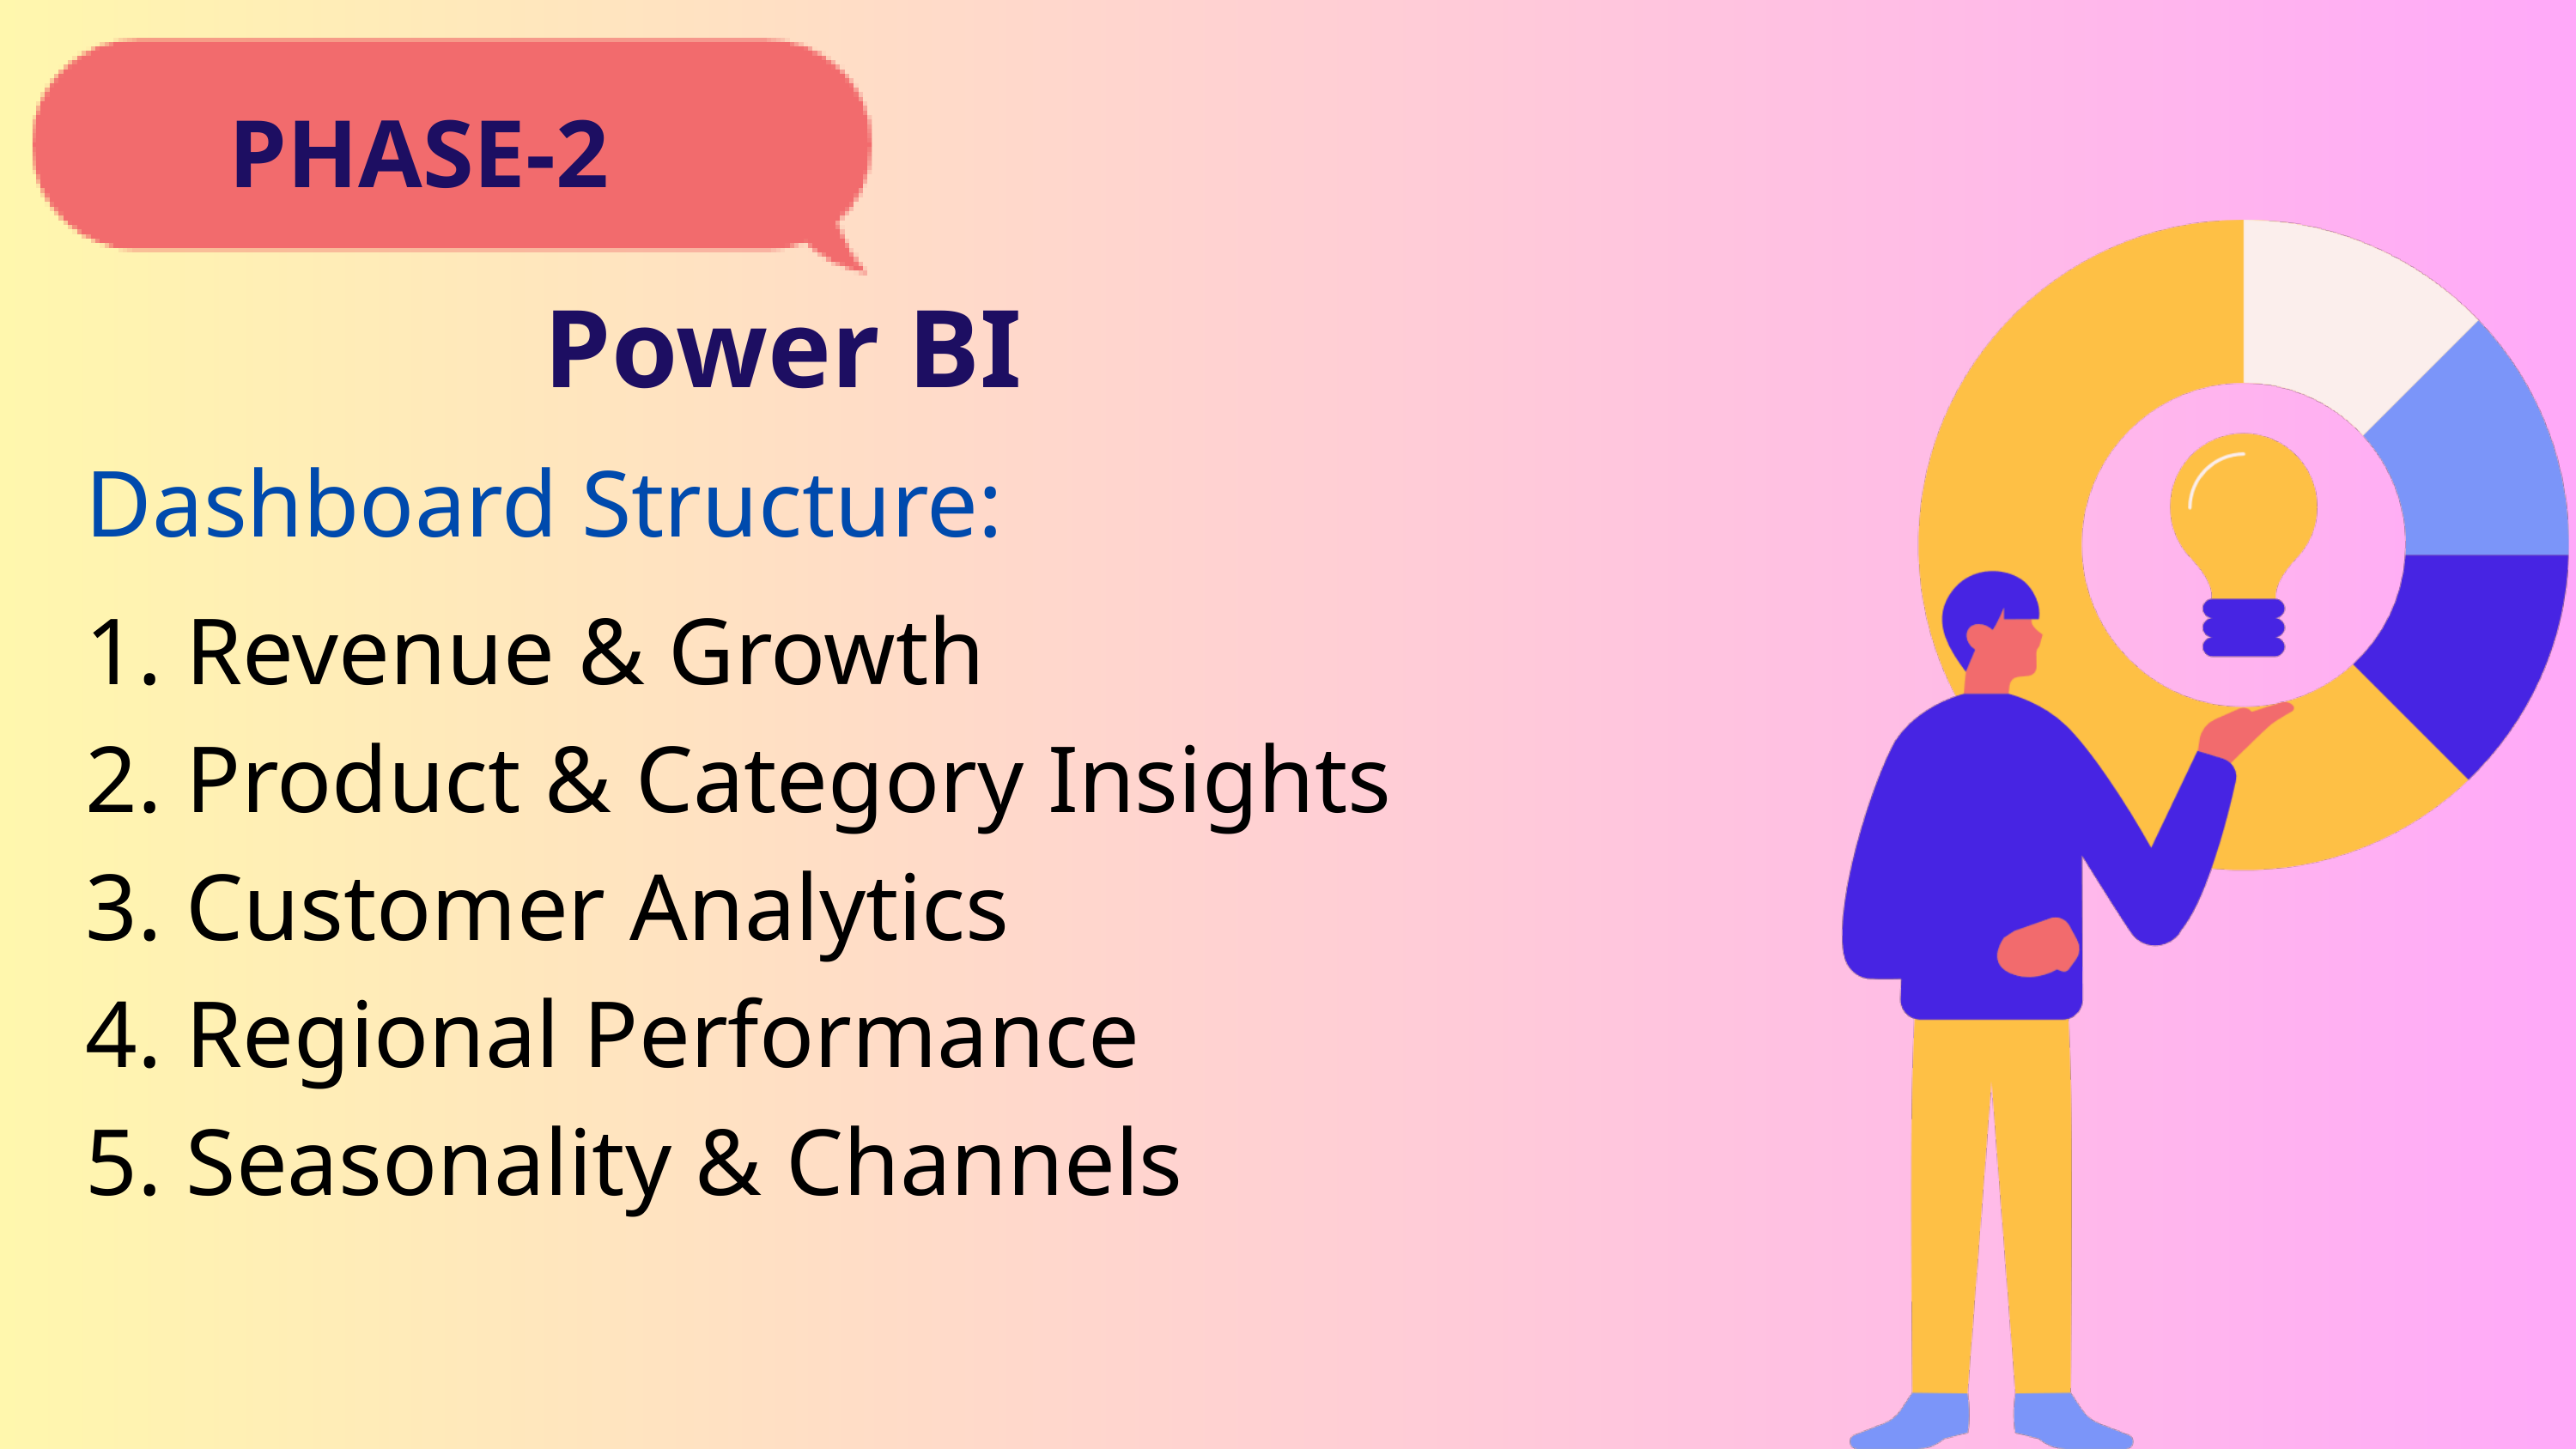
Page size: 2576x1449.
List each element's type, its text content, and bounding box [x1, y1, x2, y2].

text_box [1835, 220, 2569, 1449]
text_box [32, 38, 872, 276]
text_box PHASE-2 [225, 76, 613, 206]
text_box Power BI [544, 258, 1817, 409]
text_box 1. Revenue & Growth 2. Product & Category Insights 3. Customer Analytics 4. Regional Performance 5. Seasonality & Channels [85, 575, 1817, 1214]
text_box Dashboard Structure: [85, 427, 1358, 555]
